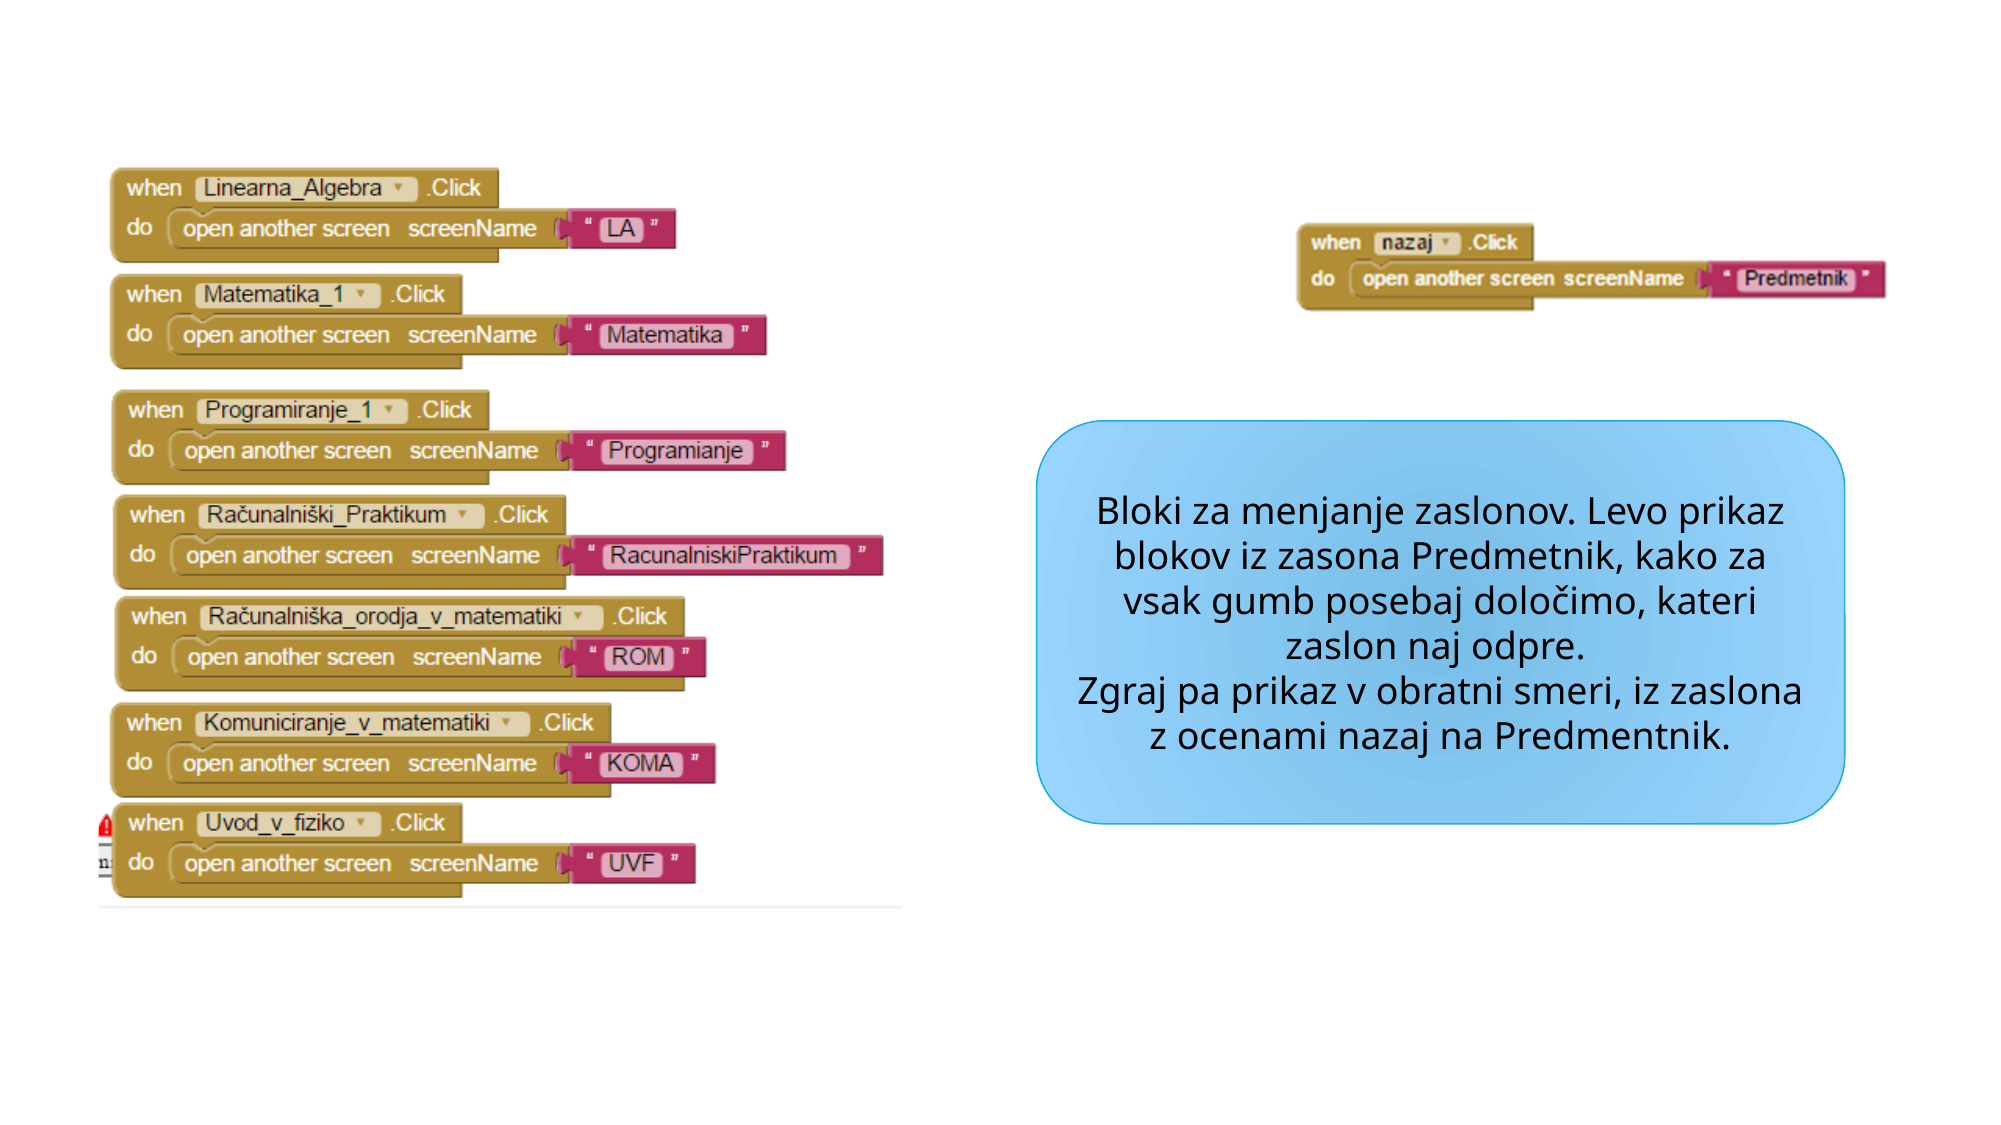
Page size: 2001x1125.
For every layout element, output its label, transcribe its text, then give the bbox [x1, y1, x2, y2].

picture [1280, 172, 1915, 336]
picture [98, 154, 903, 910]
text_box Bloki za menjanje zaslonov. Levo prikaz blokov iz zasona Predmetnik, kako za vsak gumb posebaj določimo, kateri zaslon naj odpre. Zgraj pa prikaz v obratni smeri, iz zaslona z ocenami nazaj na Predmentnik. [1035, 420, 1846, 825]
